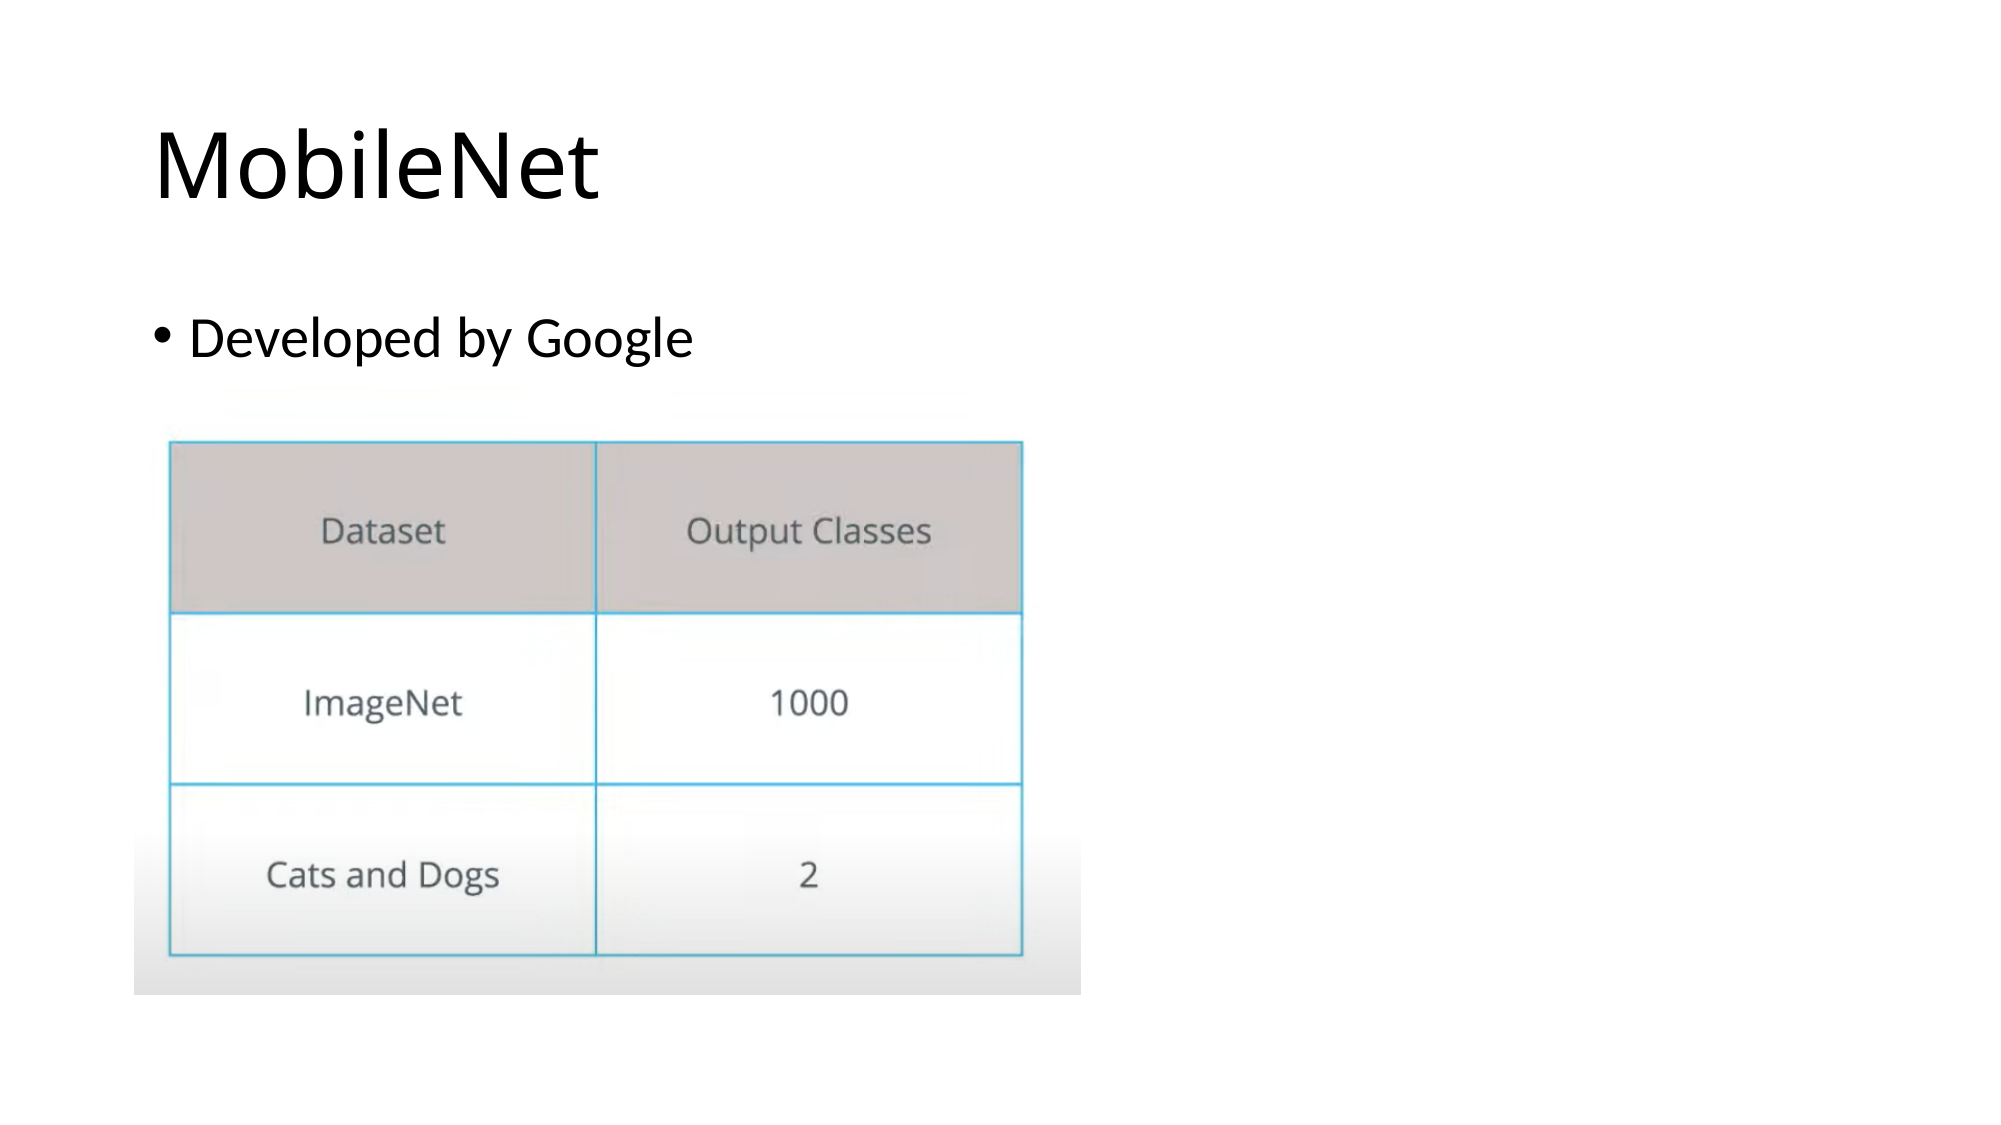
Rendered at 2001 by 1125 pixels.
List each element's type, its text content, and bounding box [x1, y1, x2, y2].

list Developed by Google [137, 299, 1863, 1014]
picture [134, 380, 1081, 995]
title MobileNet [137, 59, 1863, 278]
